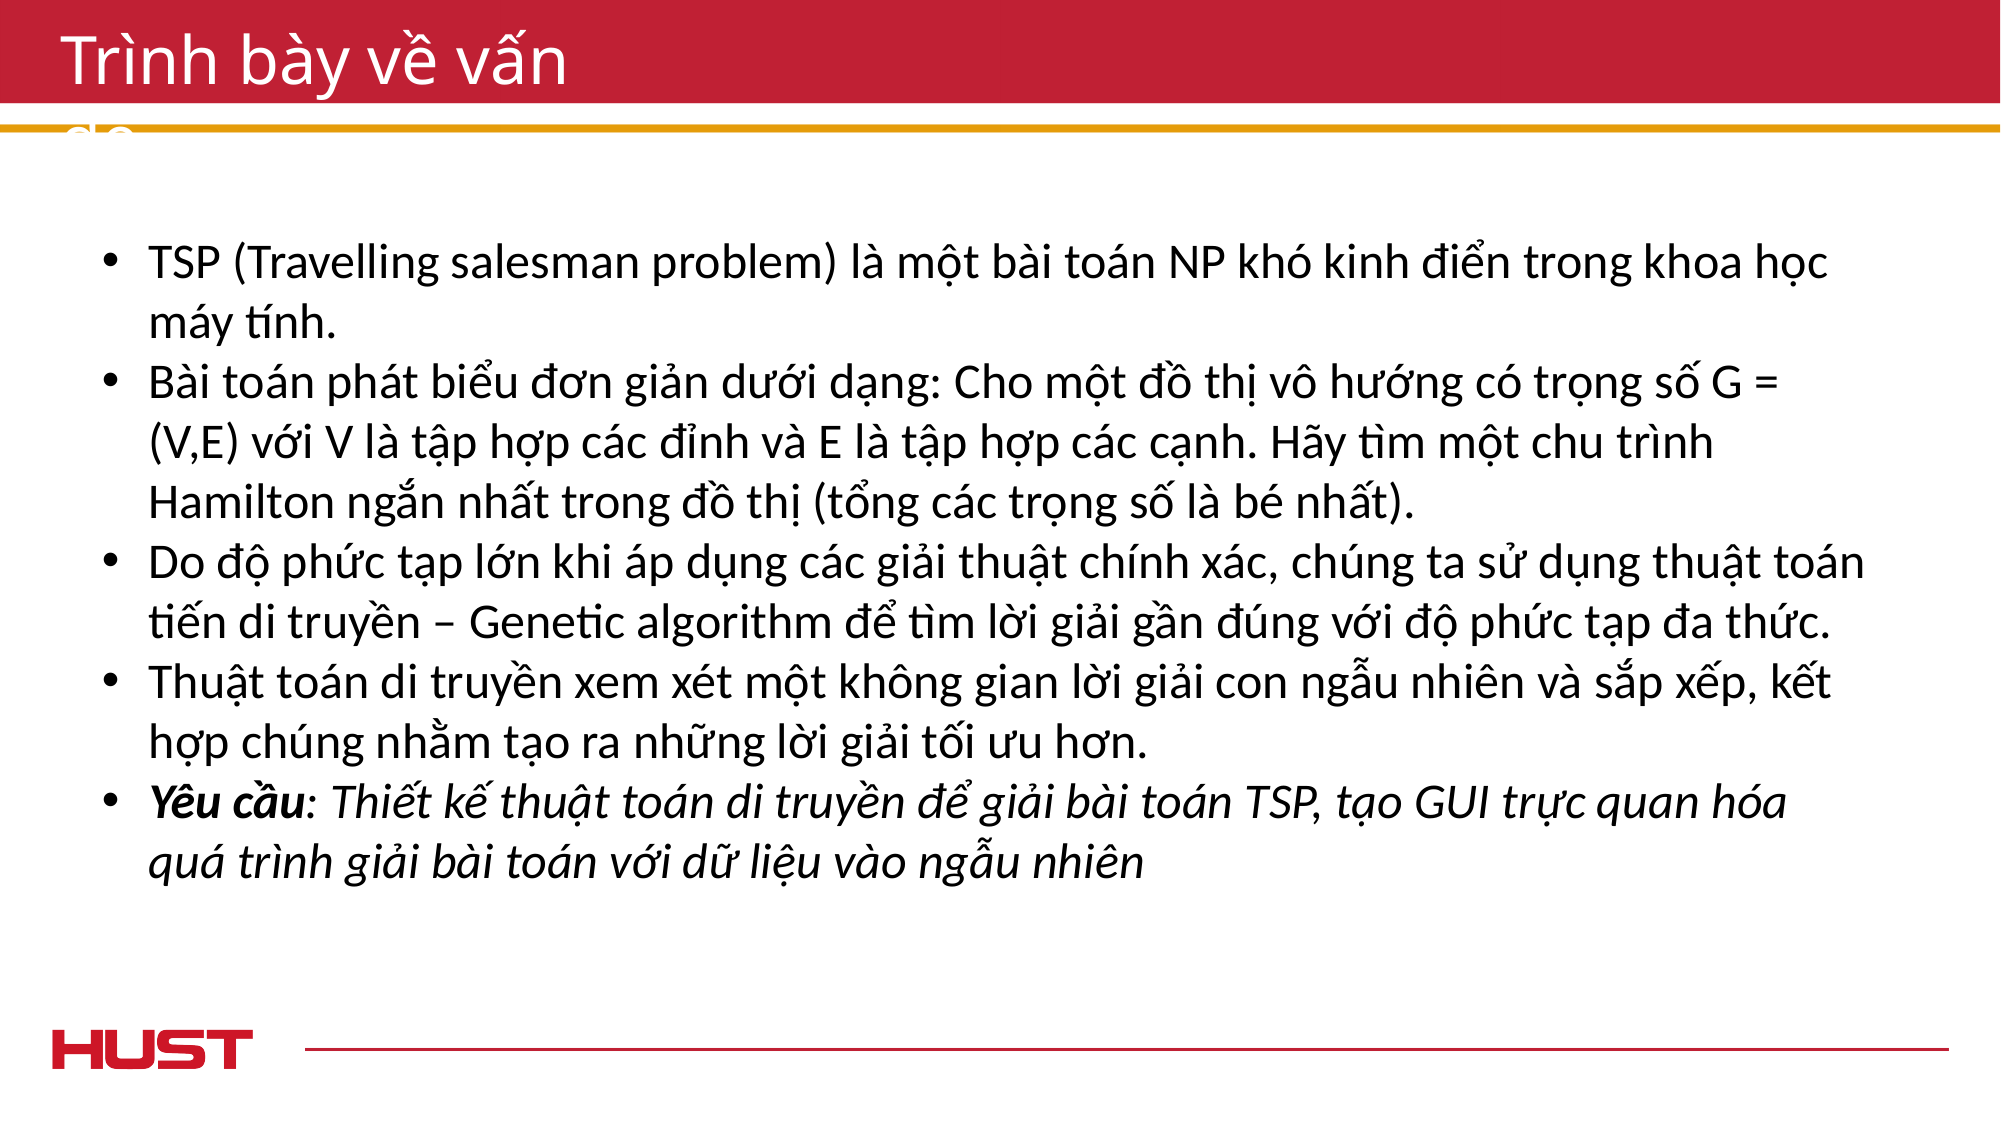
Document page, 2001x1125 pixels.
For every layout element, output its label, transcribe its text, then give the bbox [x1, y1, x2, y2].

picture [0, 0, 2001, 1125]
text_box Trình bày về vấn đề [45, 10, 649, 185]
text_box TSP (Travelling salesman problem) là một bài toán NP khó kinh điển trong khoa học máy tính. Bài toán phát biểu đơn giản dưới dạng: Cho một đồ thị vô hướng có trọng số G = (V,E) với V là tập hợp các đỉnh và E là tập hợp các cạnh. Hãy tìm một chu trình Hamilton ngắn nhất trong đồ thị (tổng các trọng số là bé nhất). Do độ phức tạp lớn khi áp dụng các giải thuật chính xác, chúng ta sử dụng thuật toán tiến di truyền – Genetic algorithm để tìm lời giải gần đúng với độ phức tạp đa thức. Thuật toán di truyền xem xét một không gian lời giải con ngẫu nhiên và sắp xếp, kết hợp chúng nhằm tạo ra những lời giải tối ưu hơn. Yêu cầu: Thiết kế thuật toán di truyền để giải bài toán TSP, tạo GUI trực quan hóa quá trình giải bài toán với dữ liệu vào ngẫu nhiên [87, 221, 1885, 897]
